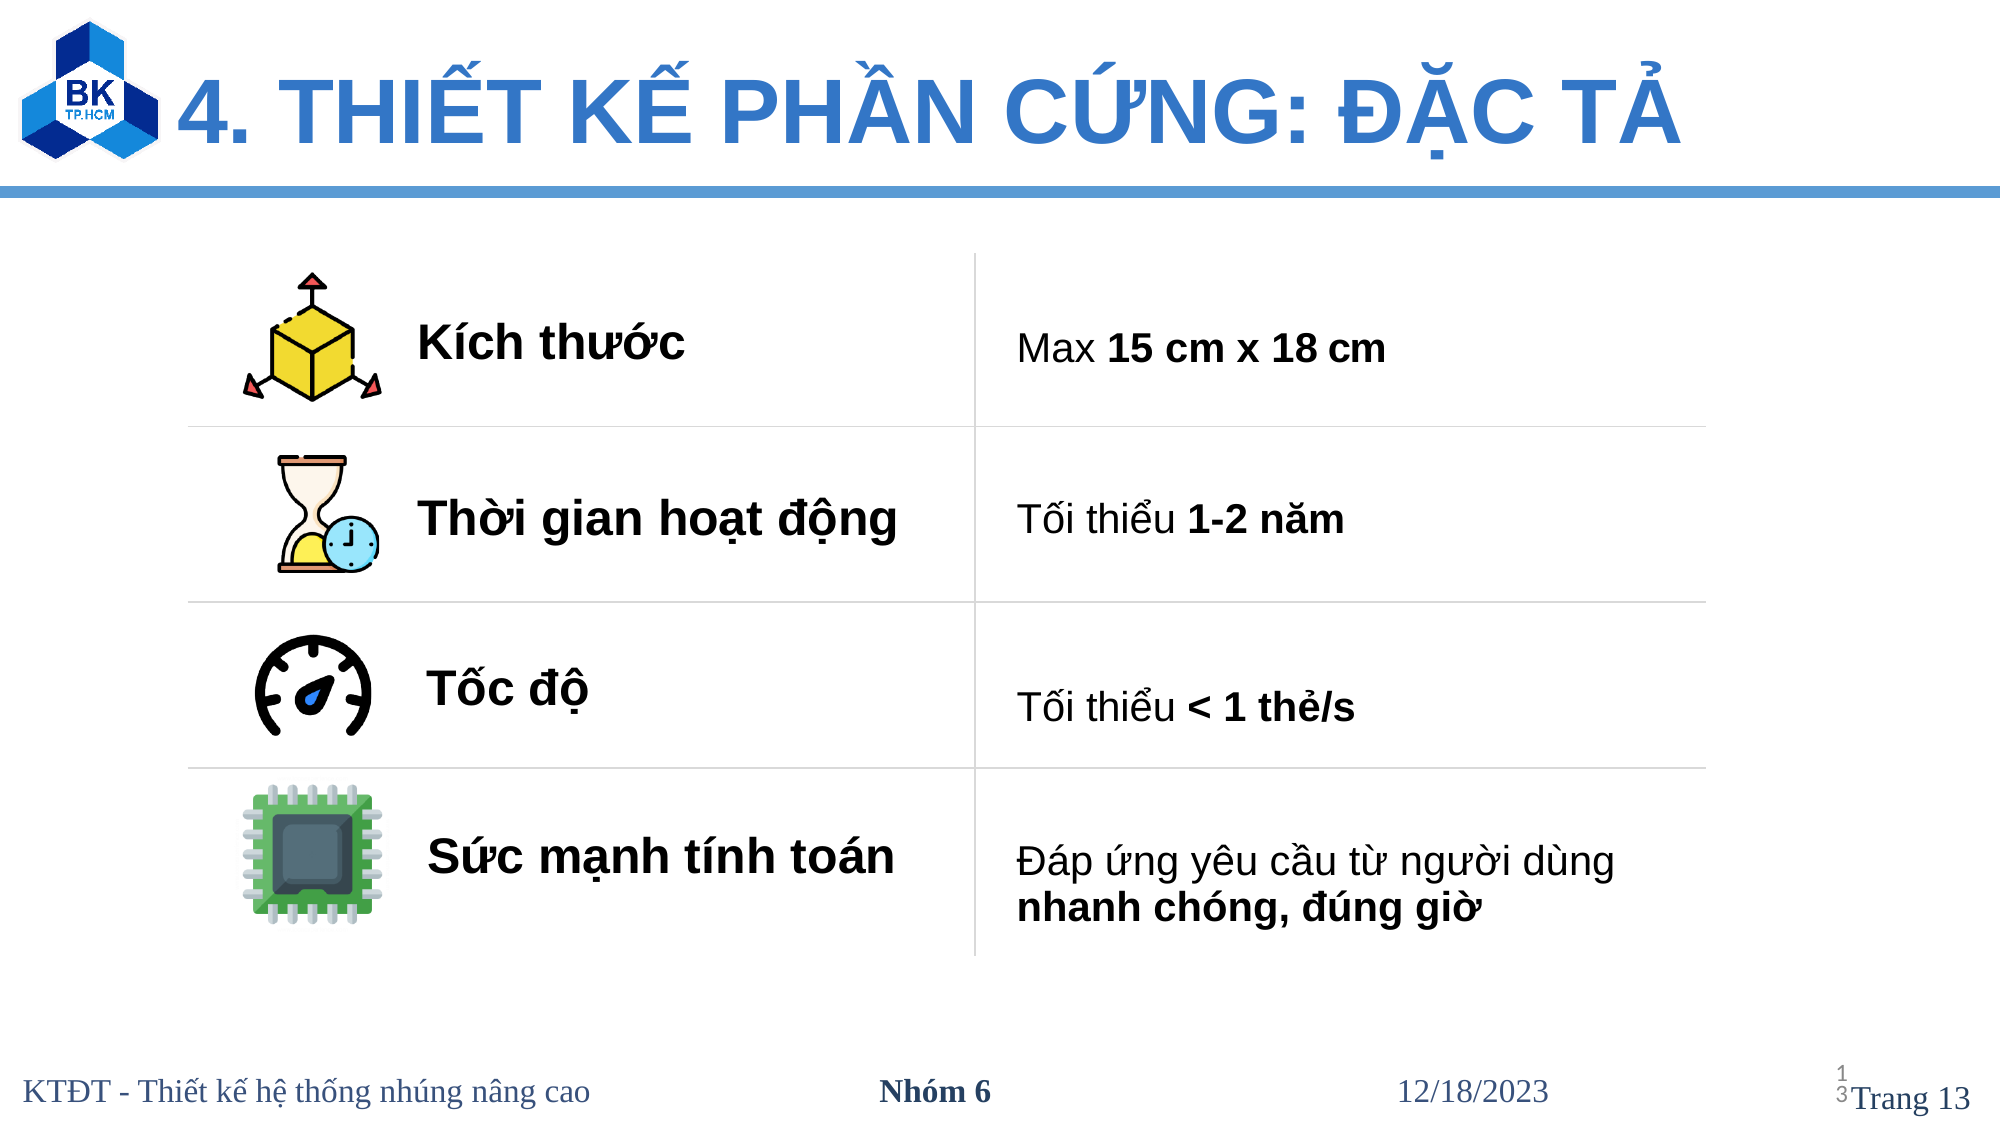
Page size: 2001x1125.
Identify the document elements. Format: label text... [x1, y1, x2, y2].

text_box [234, 775, 391, 933]
text_box [277, 455, 380, 573]
title 4. THIẾT KẾ PHẦN CỨNG: ĐẶC TẢ [174, 50, 1788, 240]
footer KTĐT - Thiết kế hệ thống nhúng nâng cao [22, 1069, 616, 1125]
text_box [242, 272, 382, 402]
table_cell Tối thiểu < 1 thẻ/s [976, 603, 1706, 767]
table_cell Đáp ứng yêu cầu từ người dùng nhanh chóng, đúng giờ [976, 769, 1706, 956]
table_cell Thời gian hoạt động [188, 427, 974, 601]
table_cell Sức mạnh tính toán [188, 769, 974, 956]
slide_number Trang 13 [1748, 1056, 1971, 1110]
table_header Max 15 cm x 18 cm [976, 253, 1706, 426]
table_cell Tối thiểu 1-2 năm [976, 427, 1706, 601]
text_box [254, 634, 372, 736]
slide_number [1396, 1069, 1578, 1110]
table_cell Tốc độ [188, 603, 974, 767]
table_header Kích thước [188, 253, 974, 426]
picture [18, 17, 161, 163]
